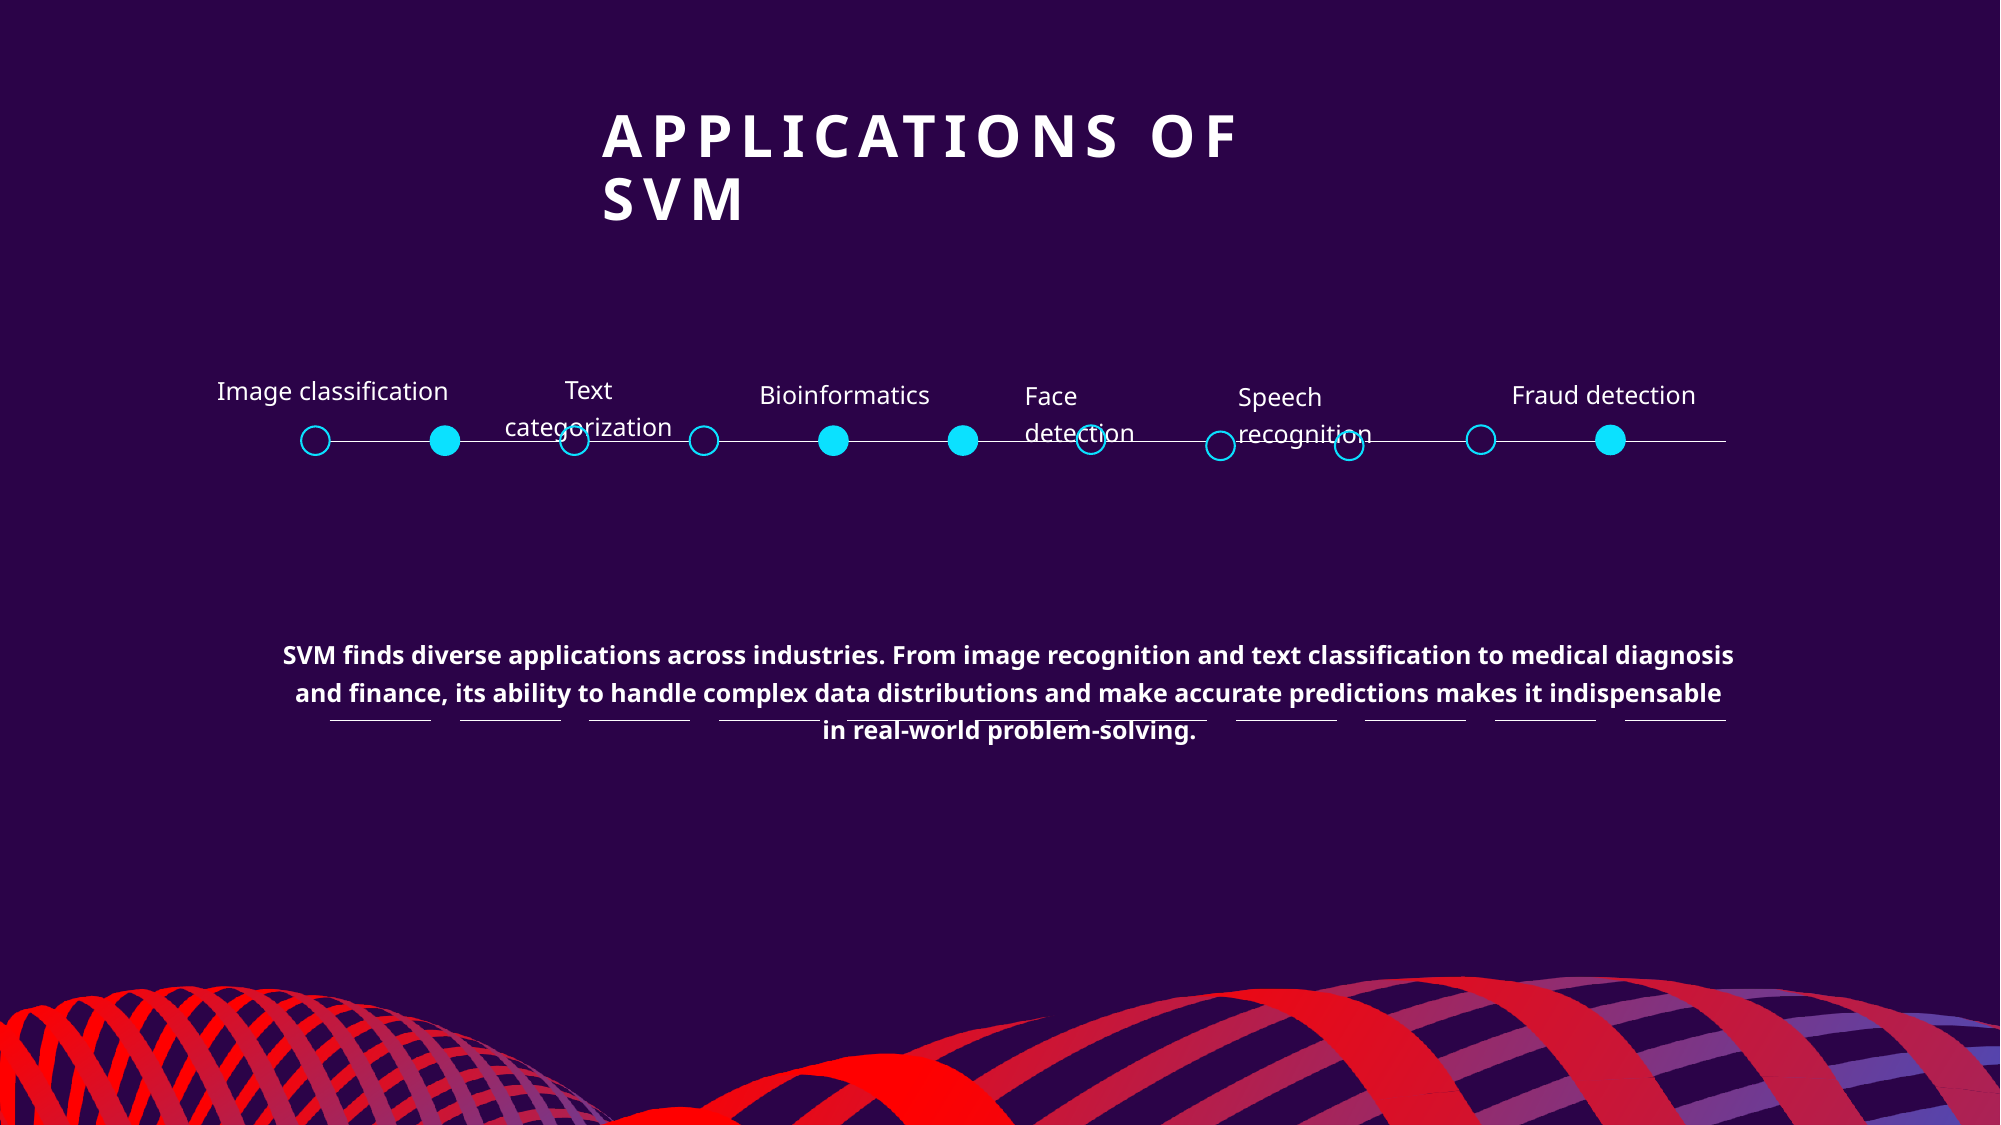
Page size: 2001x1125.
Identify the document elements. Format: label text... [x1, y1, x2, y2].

title Applications of svm [588, 100, 1350, 220]
text_box [1075, 424, 1107, 455]
text_box [559, 425, 590, 457]
text_box [429, 425, 461, 457]
text_box [1465, 424, 1497, 455]
list Text categorization [465, 359, 713, 418]
list Image classification [195, 360, 471, 457]
list SVM finds diverse applications across industries. From image recognition and text classification to medical diagnosis and finance, its ability to handle complex data distributions and make accurate predictions makes it indispensable in real-world problem-solving. [267, 624, 1752, 722]
list Face detection [1009, 365, 1193, 440]
text_box [688, 425, 720, 457]
picture [0, 0, 2000, 1125]
list Fraud detection [1483, 364, 1725, 421]
text_box [818, 425, 849, 457]
list Speech recognition [1223, 366, 1456, 409]
list Bioinformatics [715, 364, 975, 418]
text_box [300, 425, 331, 457]
text_box [1205, 430, 1236, 462]
text_box [1595, 424, 1626, 456]
text_box [1333, 430, 1365, 462]
text_box [947, 425, 979, 456]
